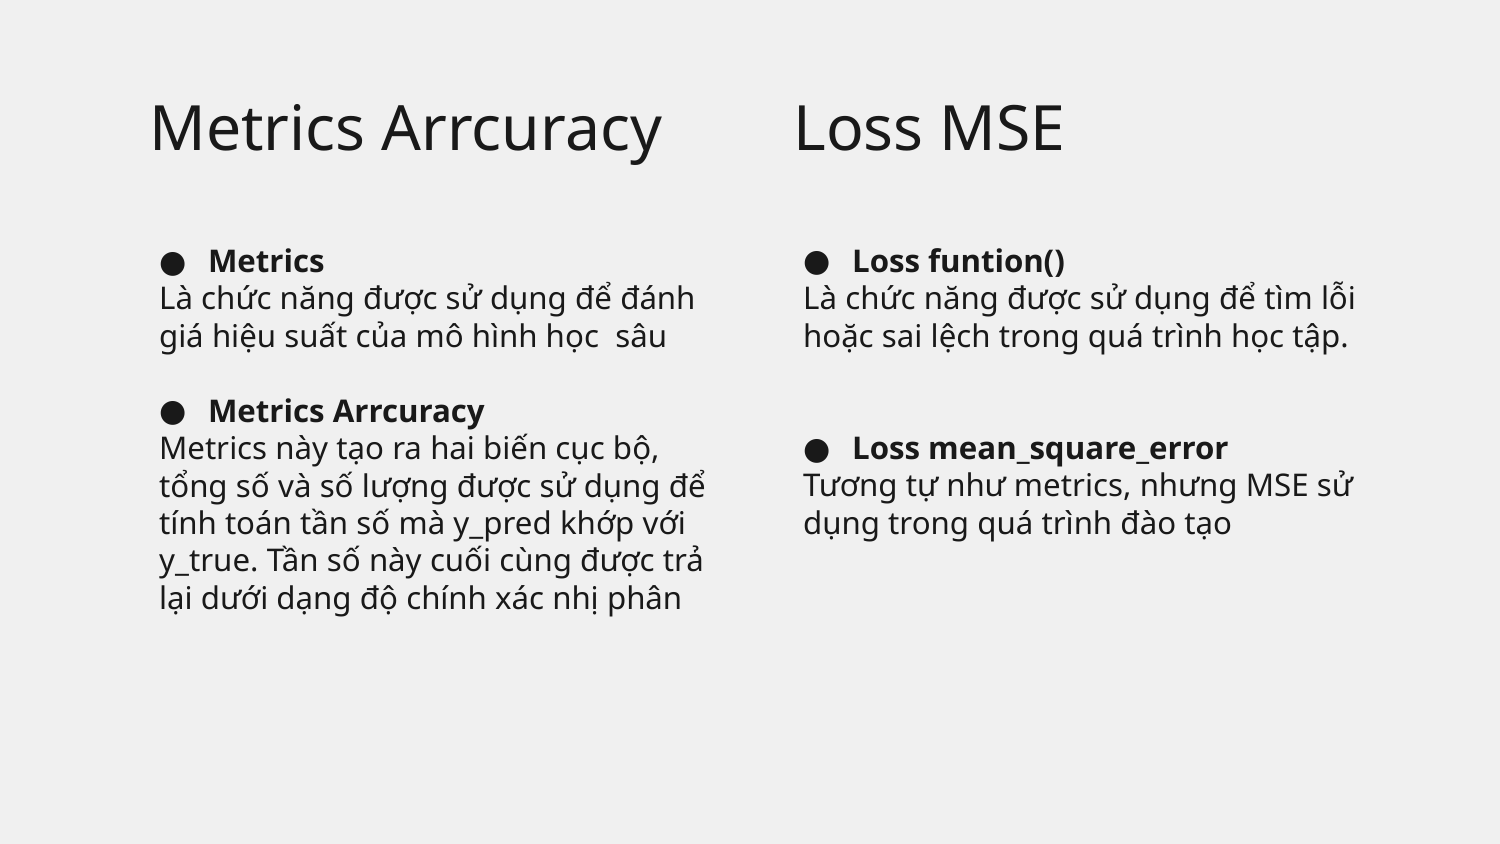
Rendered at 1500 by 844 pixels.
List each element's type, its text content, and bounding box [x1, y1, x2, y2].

subtitle Metrics Là chức năng được sử dụng để đánh giá hiệu suất của mô hình học sâu Metrics Arrcuracy Metrics này tạo ra hai biến cục bộ, tổng số và số lượng được sử dụng để tính toán tần số mà y_pred khớp với y_true. Tần số này cuối cùng được trả lại dưới dạng độ chính xác nhị phân [118, 188, 750, 756]
text_box Loss funtion() Là chức năng được sử dụng để tìm lỗi hoặc sai lệch trong quá trình học tập. Loss mean_square_error Tương tự như metrics, nhưng MSE sử dụng trong quá trình đào tạo [762, 188, 1446, 714]
text_box Loss MSE [762, 72, 1394, 188]
title Metrics Arrcuracy [118, 72, 750, 188]
